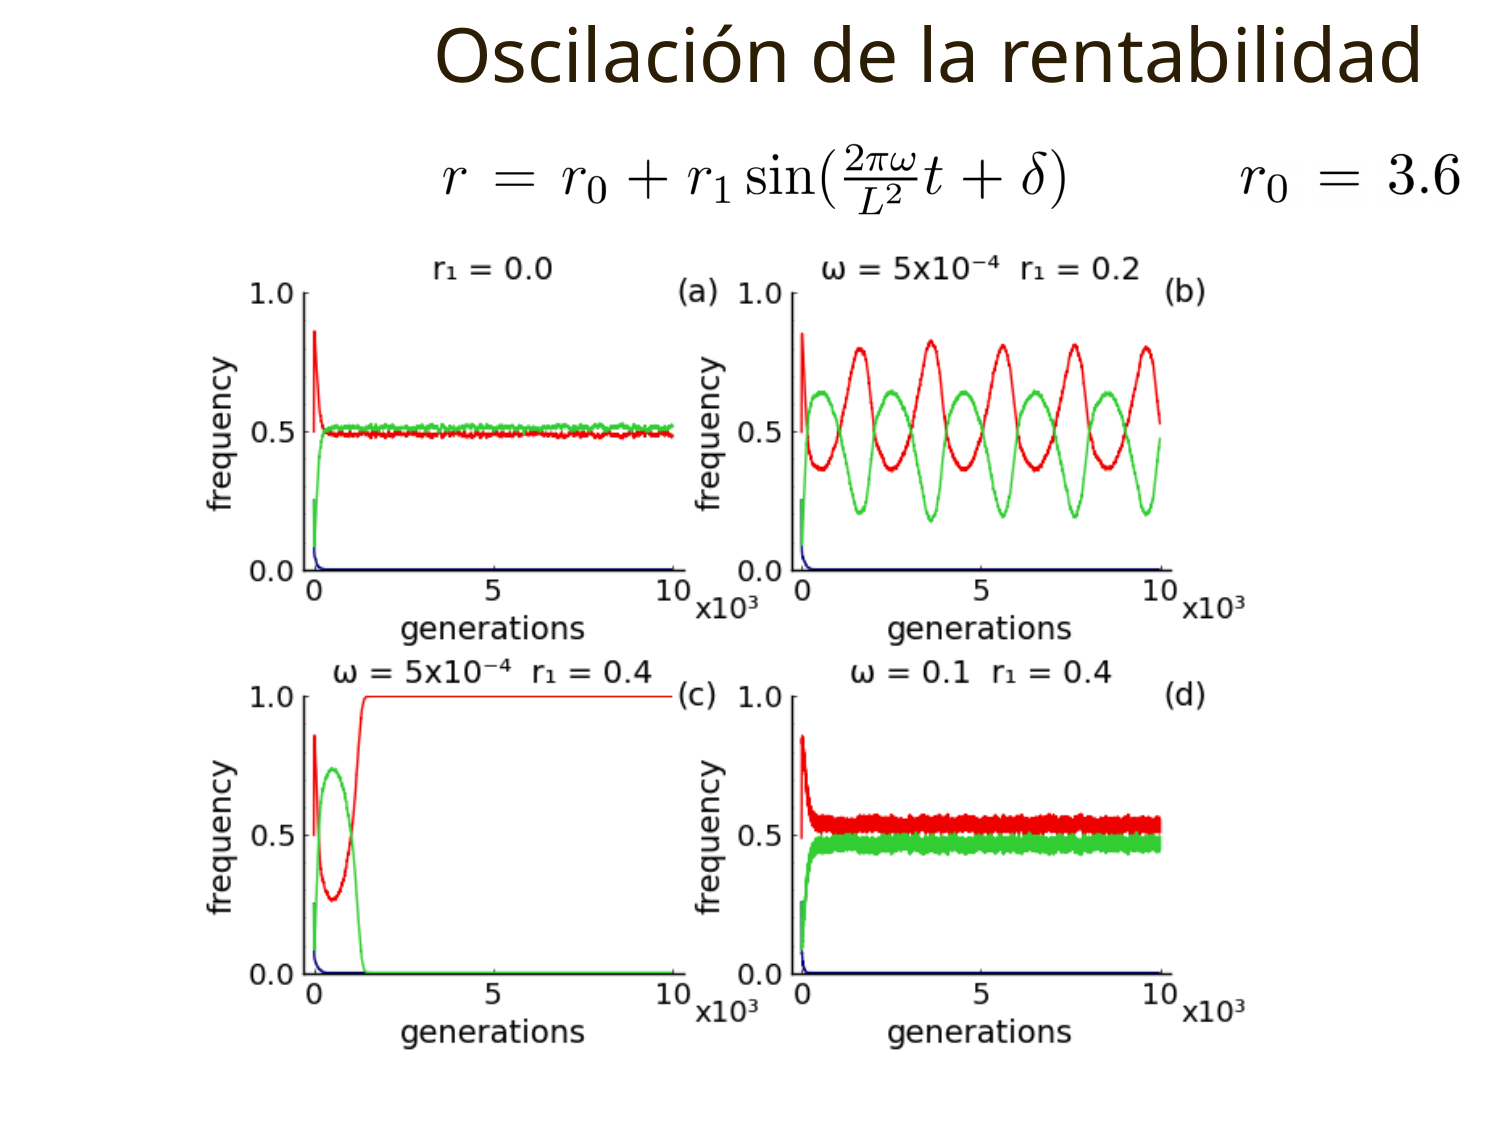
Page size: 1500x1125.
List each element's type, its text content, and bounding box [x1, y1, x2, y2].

picture [202, 249, 1298, 1056]
picture [435, 141, 1065, 215]
text_box Oscilación de la rentabilidad [0, 0, 1440, 105]
picture [1239, 153, 1460, 206]
